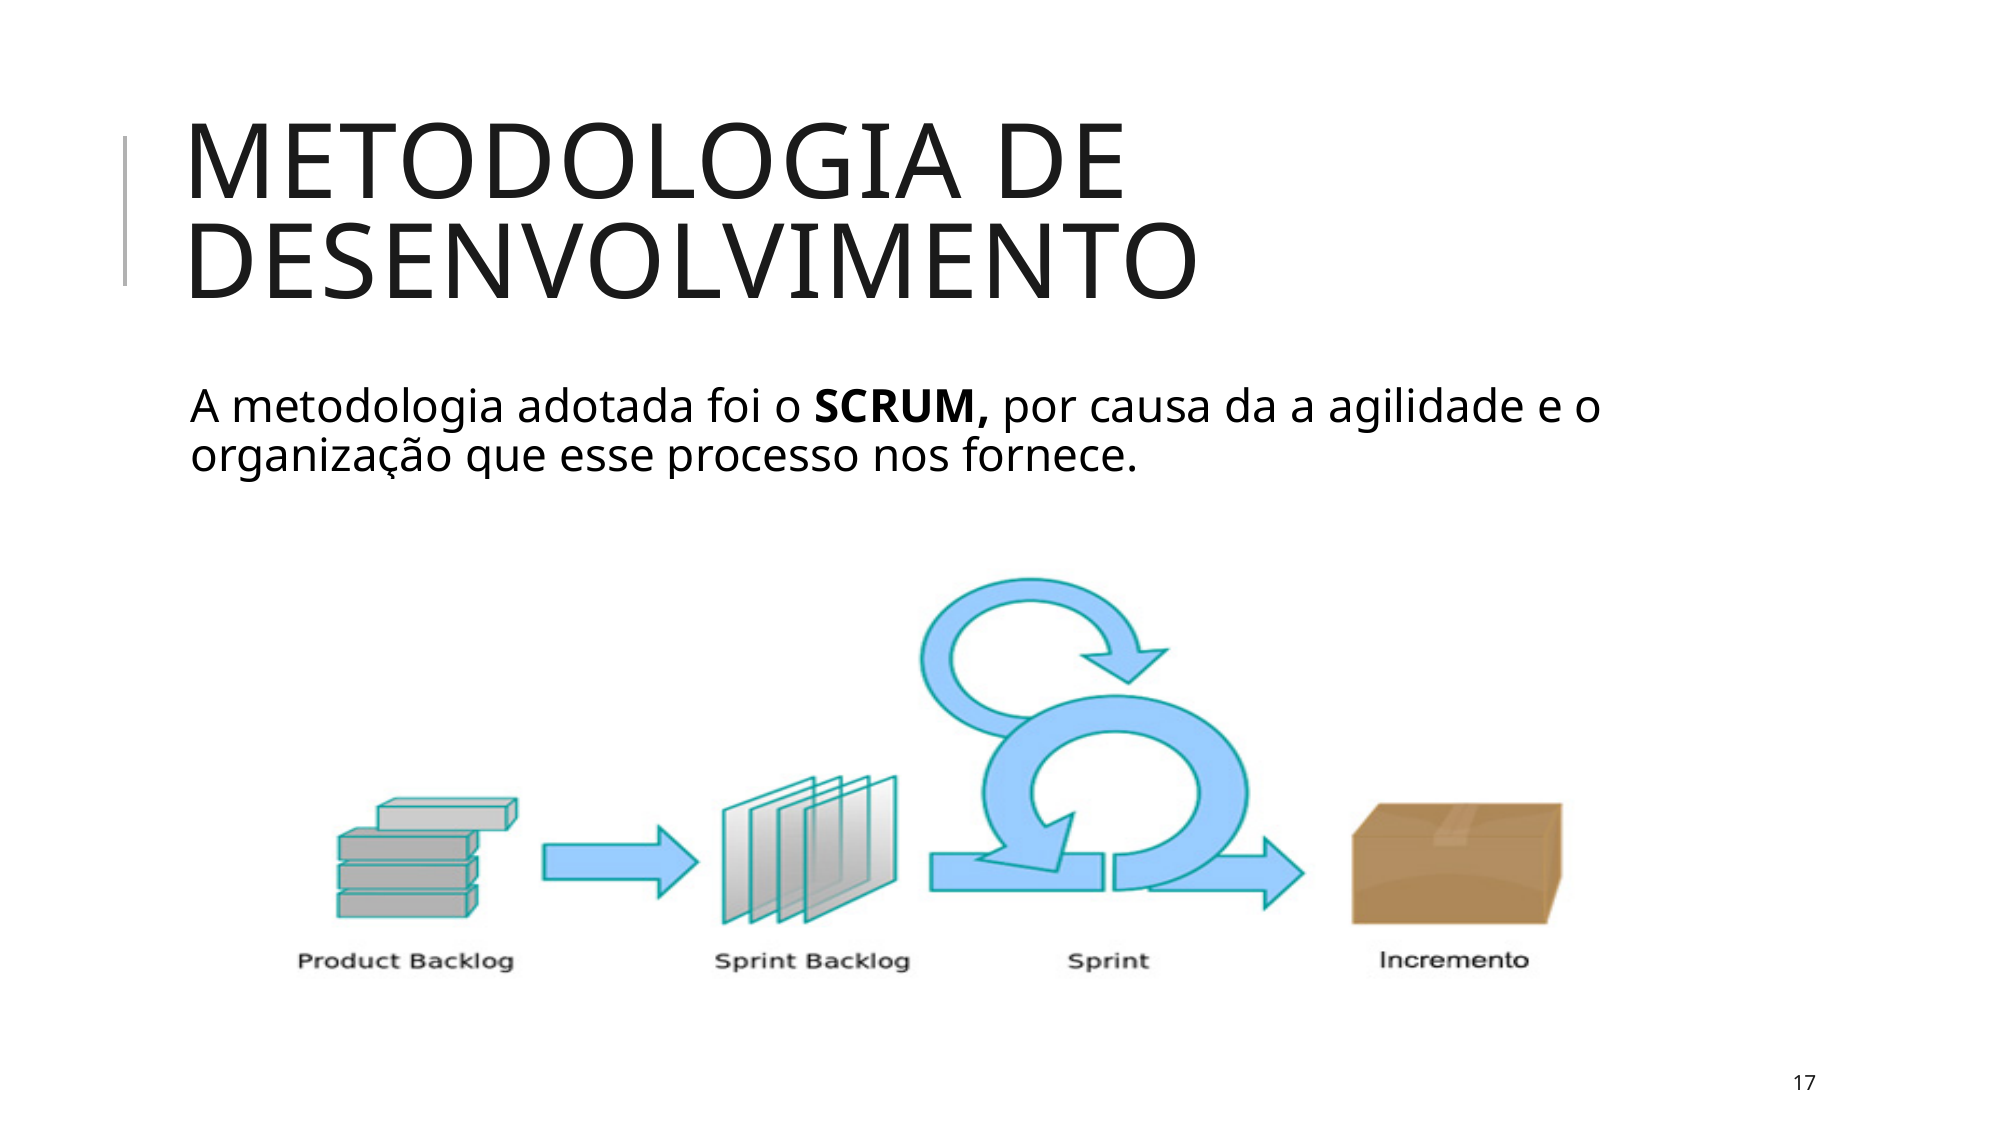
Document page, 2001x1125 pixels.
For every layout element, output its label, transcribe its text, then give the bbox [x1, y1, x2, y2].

picture [279, 478, 1652, 1010]
title Metodologia de desenvolvimento [168, 96, 1763, 342]
slide_number 17 [1777, 1061, 1938, 1107]
list A metodologia adotada foi o SCRUM, por causa da a agilidade e o organização que esse processo nos fornece. [168, 375, 1763, 1035]
